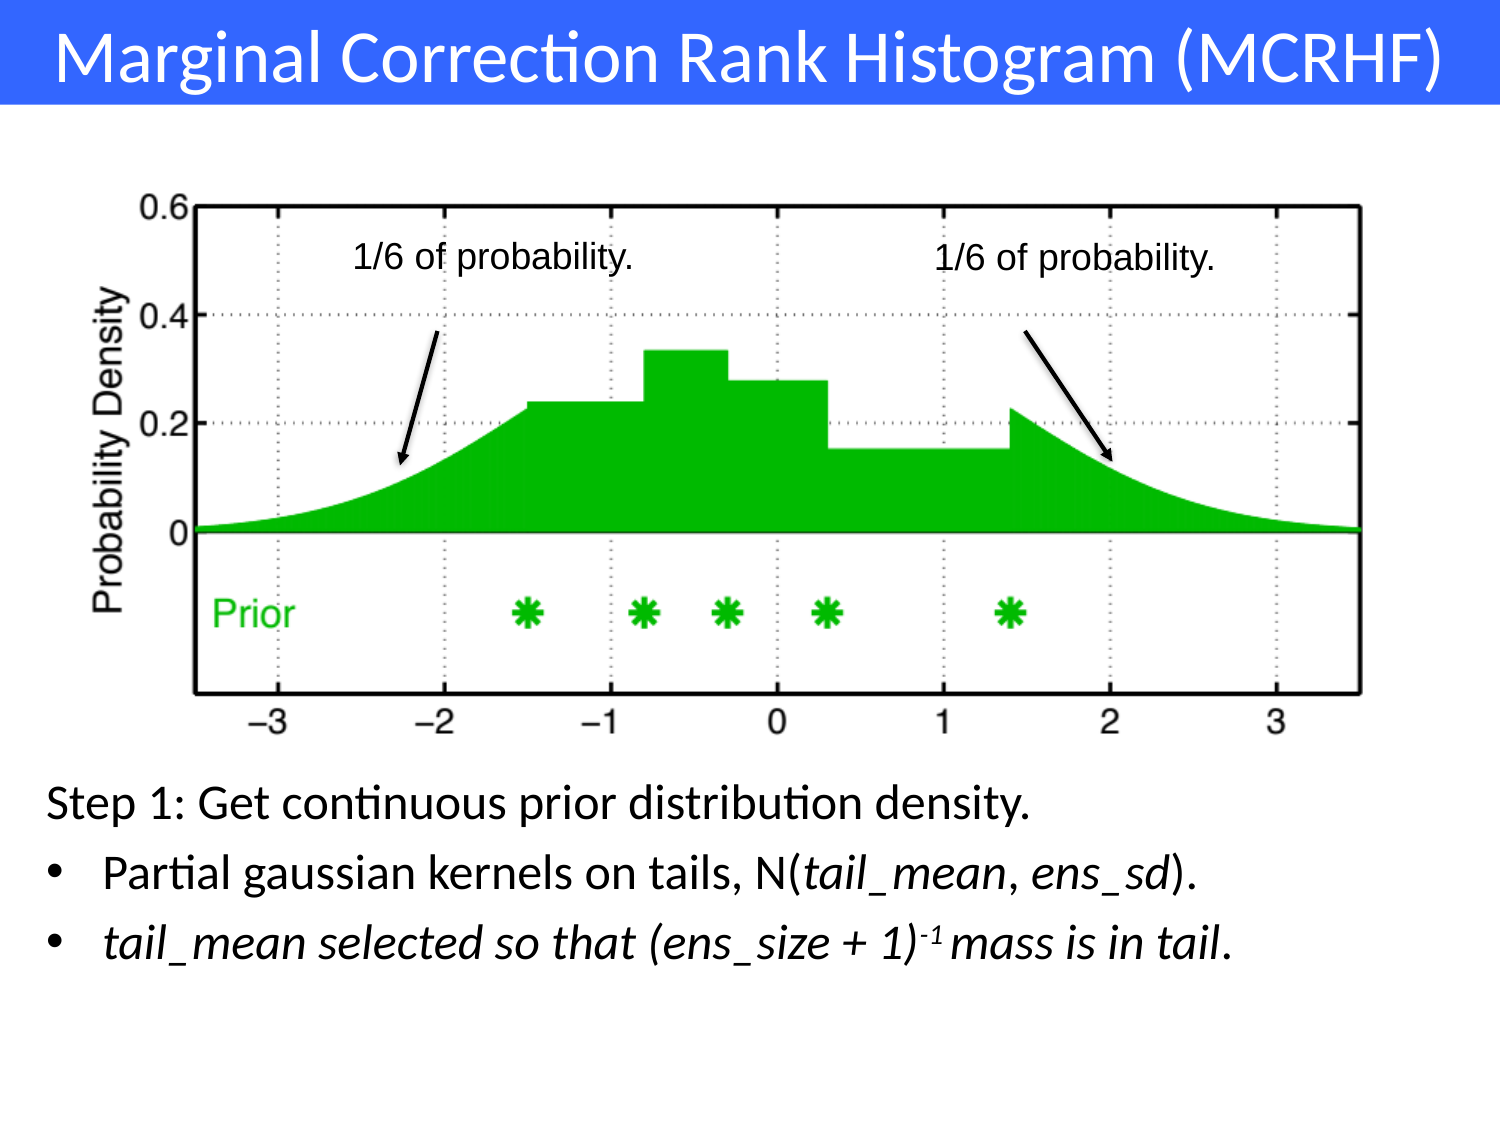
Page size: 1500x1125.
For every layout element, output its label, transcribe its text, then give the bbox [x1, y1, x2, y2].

text_box Step 1: Get continuous prior distribution density. Partial gaussian kernels on tails, N(tail_mean, ens_sd). tail_mean selected so that (ens_size + 1)-1 mass is in tail. [31, 827, 1469, 975]
picture [0, 104, 1500, 819]
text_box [399, 330, 438, 466]
title Marginal Correction Rank Histogram (MCRHF) [0, 0, 1500, 104]
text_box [1024, 330, 1113, 462]
